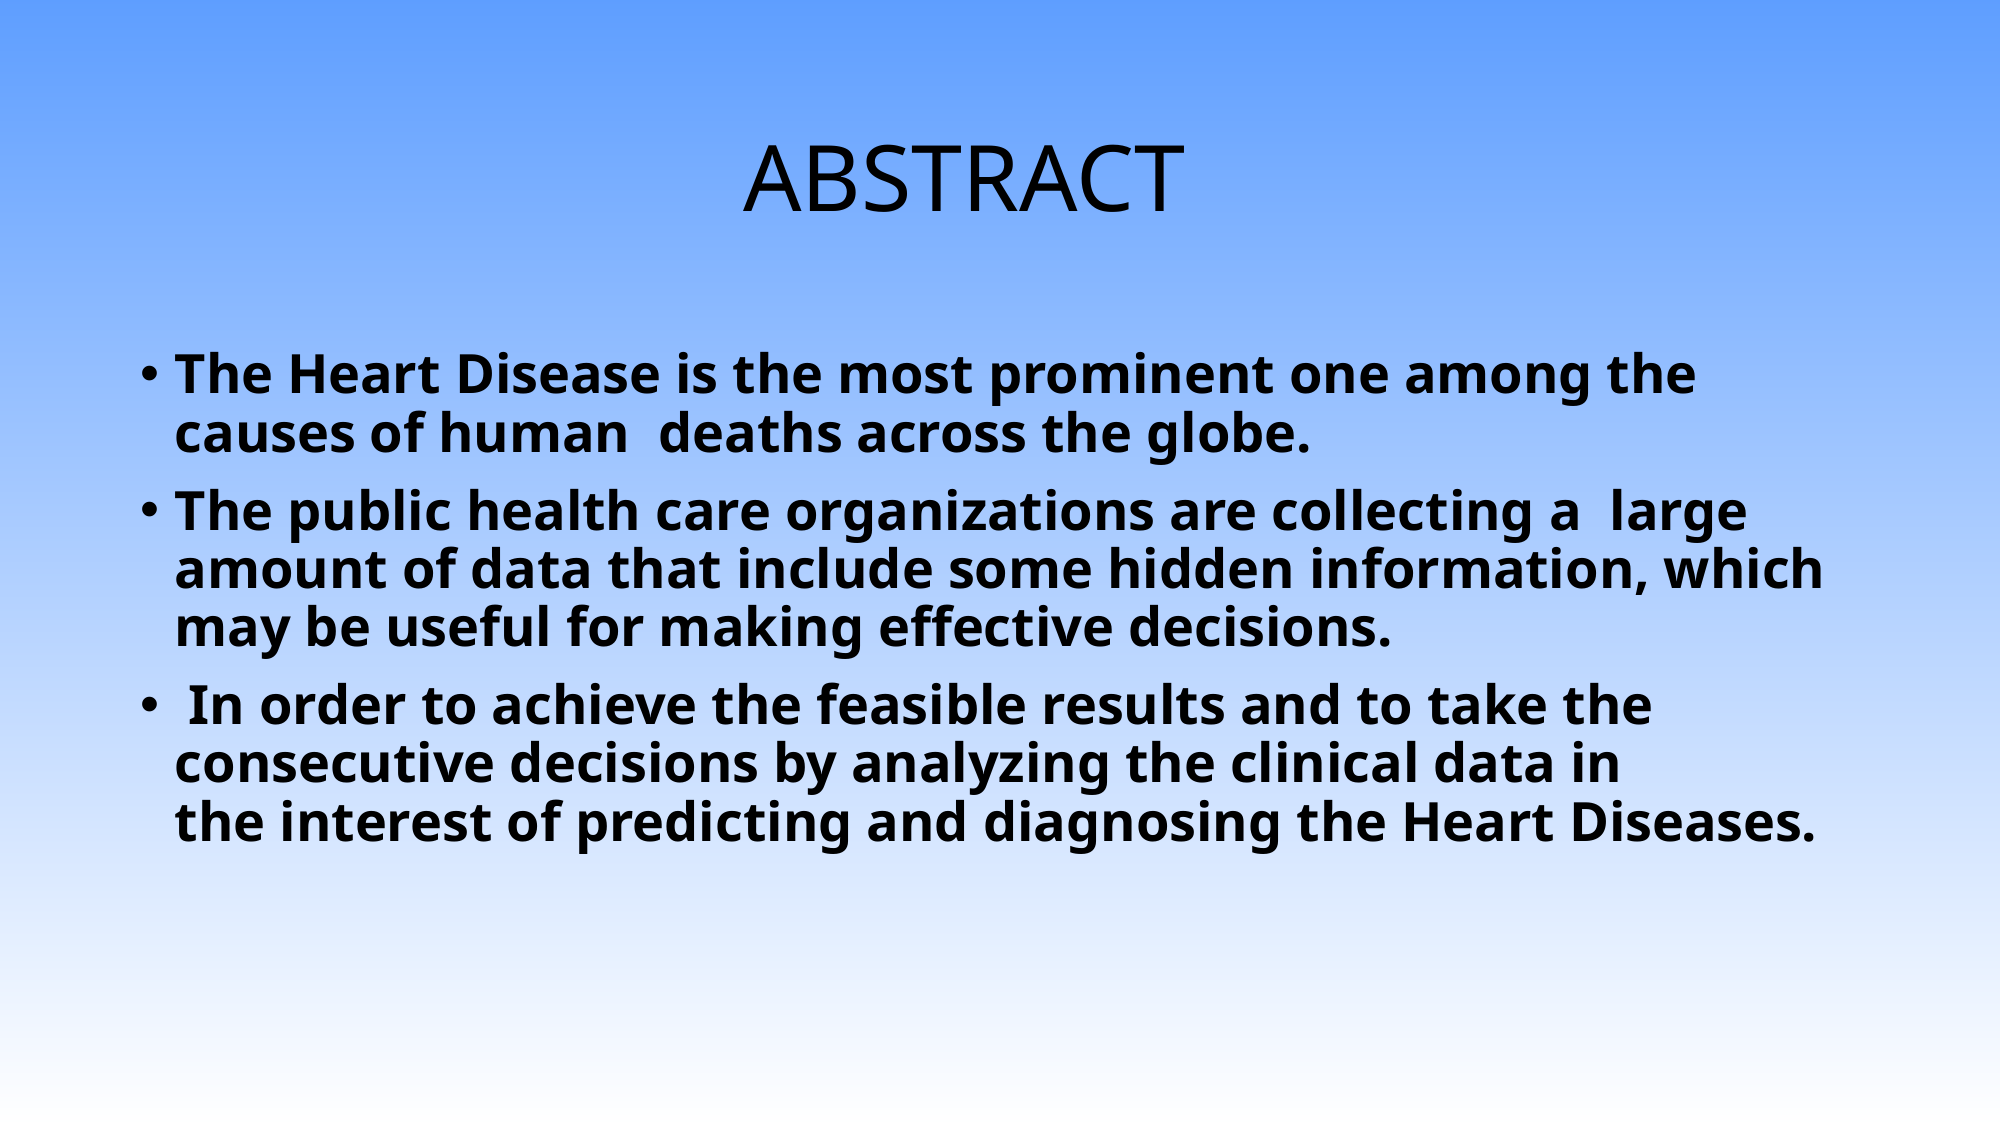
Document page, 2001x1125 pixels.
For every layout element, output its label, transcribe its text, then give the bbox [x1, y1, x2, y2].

title ABSTRACT [214, 125, 1715, 333]
list The Heart Disease is the most prominent one among the causes of human deaths across the globe. The public health care organizations are collecting a large amount of data that include some hidden information, which may be useful for making effective decisions. In order to achieve the feasible results and to take the consecutive decisions by analyzing the clinical data in the interest of predicting and diagnosing the Heart Diseases. [125, 339, 1875, 944]
